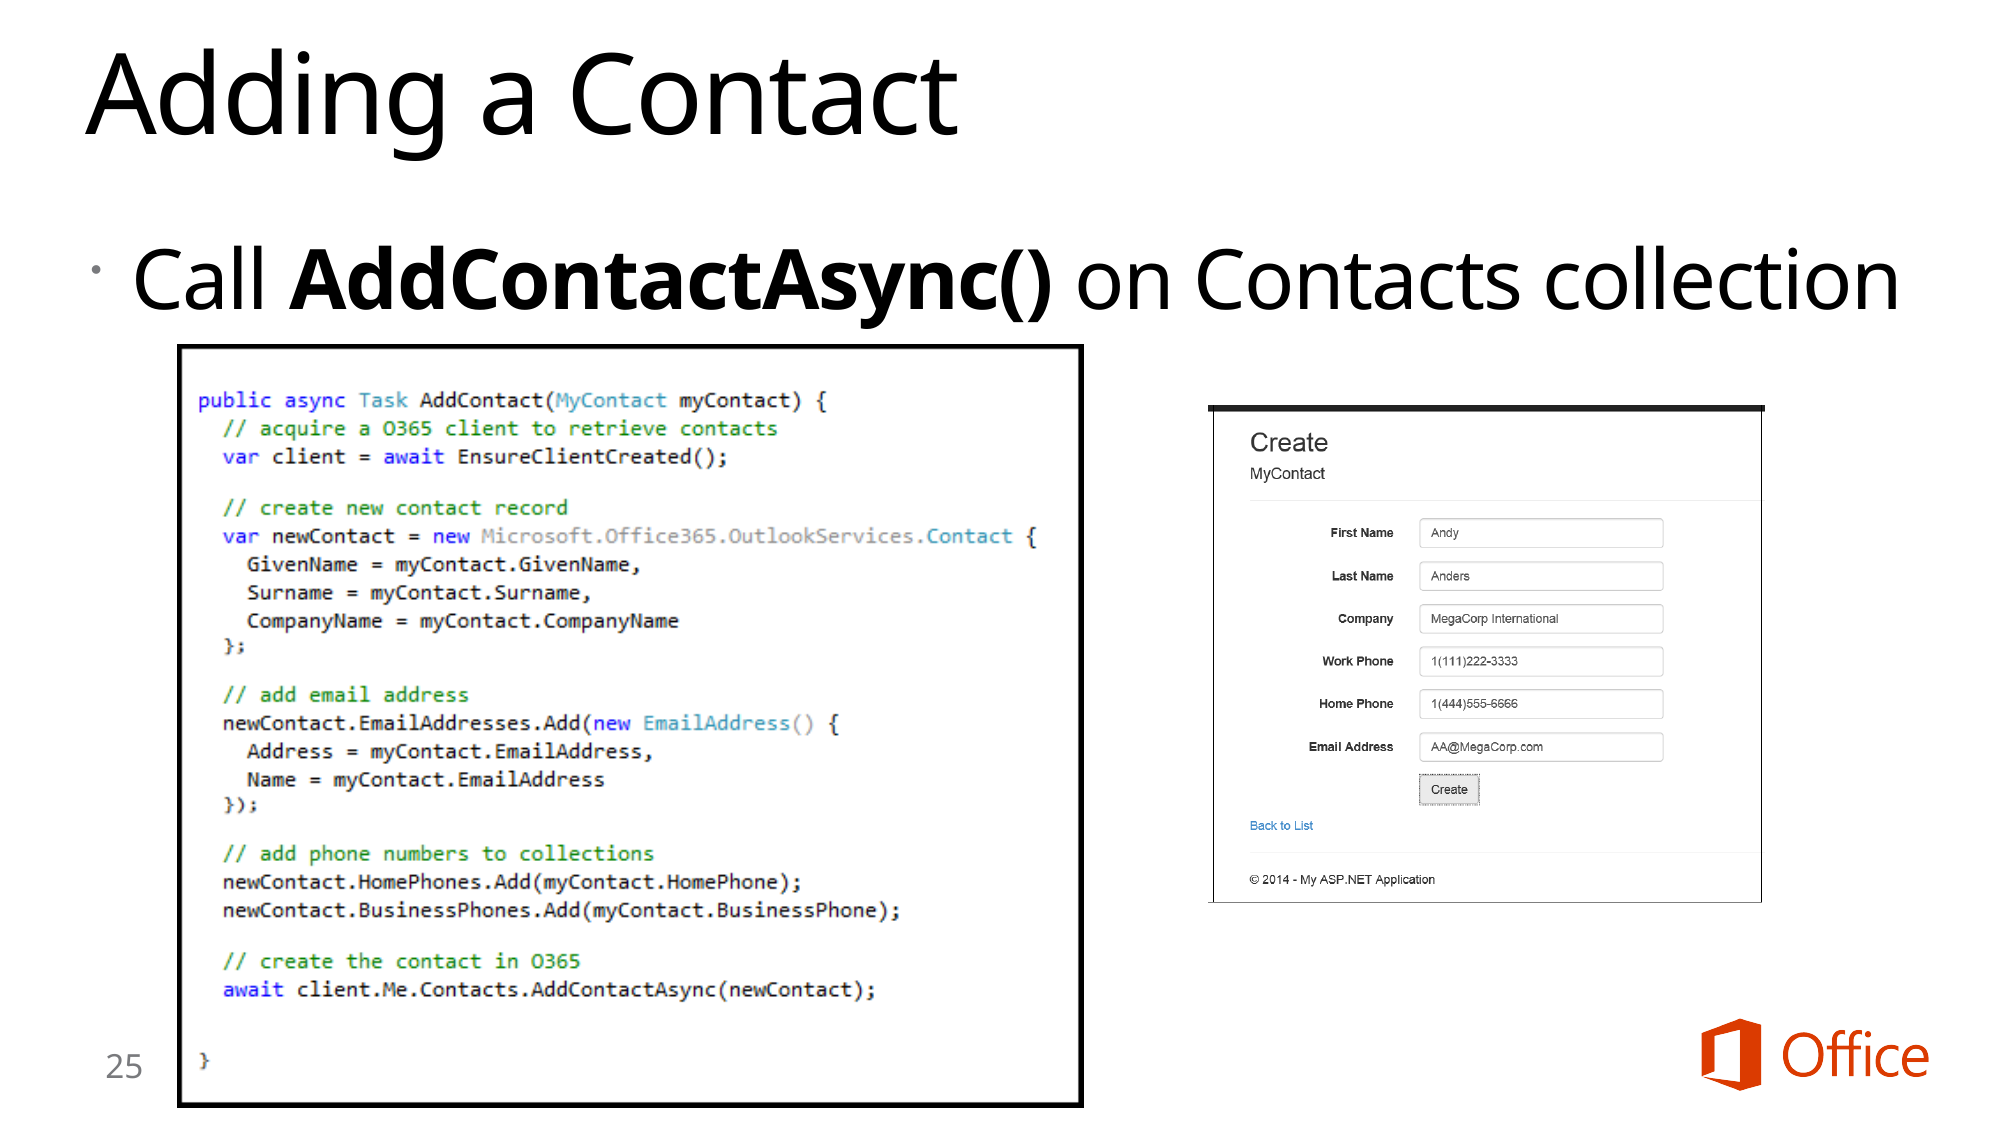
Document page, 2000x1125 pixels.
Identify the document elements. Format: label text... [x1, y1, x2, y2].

picture [177, 344, 1084, 1109]
picture [1208, 404, 1765, 905]
picture [1670, 987, 1960, 1122]
slide_number 25 [85, 1049, 177, 1086]
list Call AddContactAsync() on Contacts collection [85, 237, 1914, 573]
title Adding a Contact [85, 37, 1914, 161]
